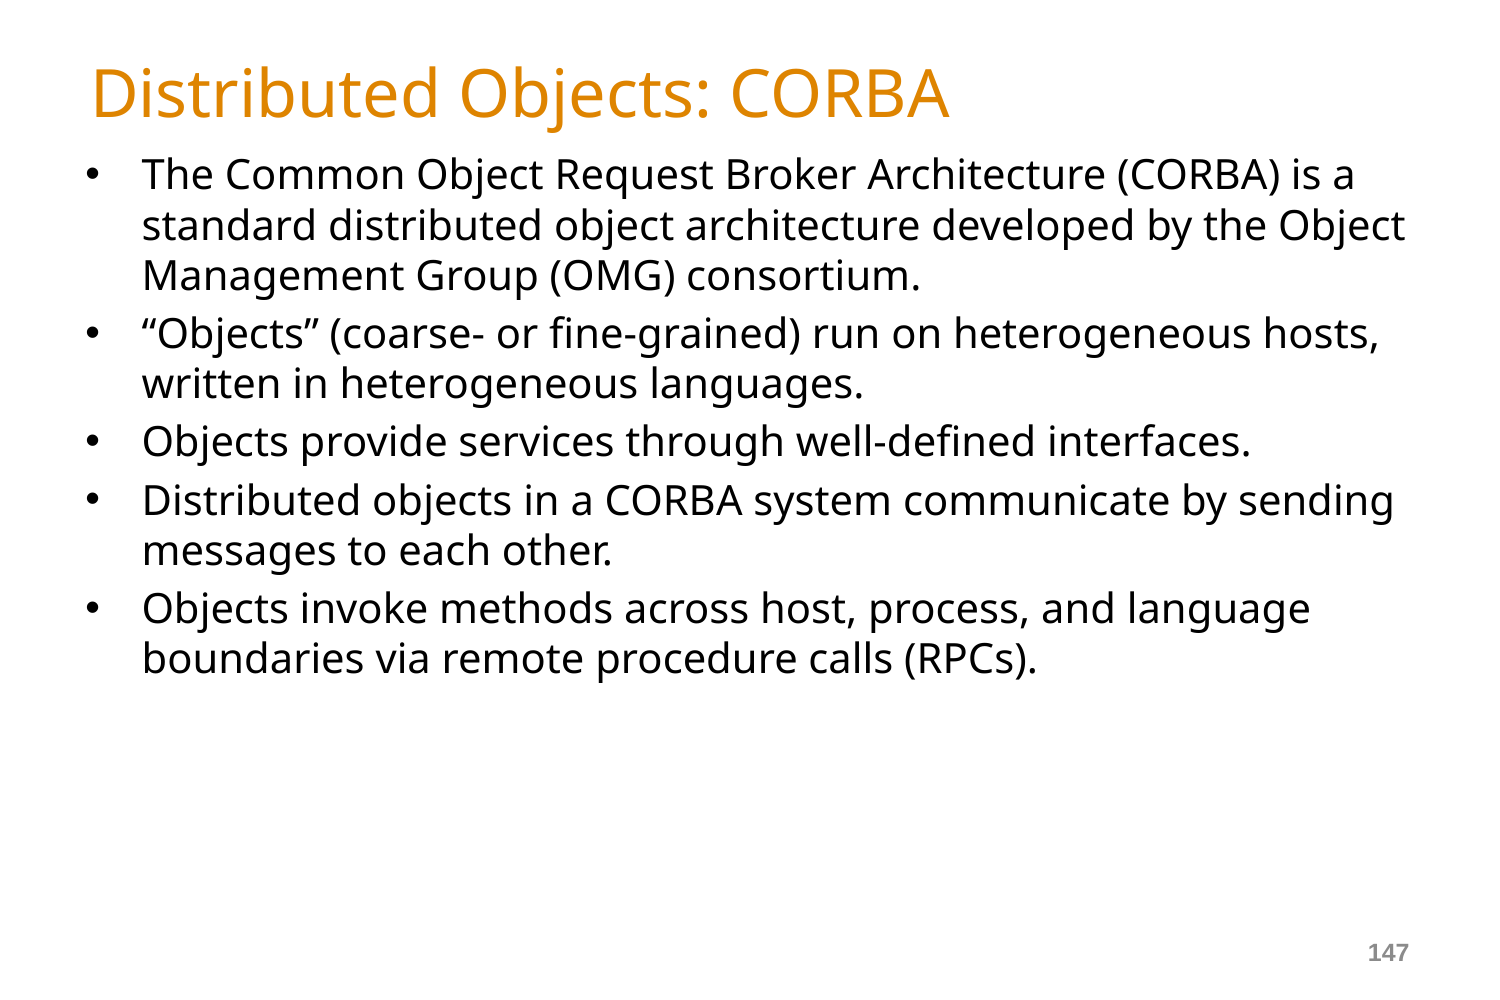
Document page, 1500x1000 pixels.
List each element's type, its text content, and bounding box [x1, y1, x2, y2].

slide_number 147 [1074, 926, 1425, 981]
list The Common Object Request Broker Architecture (CORBA) is a standard distributed object architecture developed by the Object Management Group (OMG) consortium. “Objects” (coarse- or fine-grained) run on heterogeneous hosts, written in heterogeneous languages. Objects provide services through well-defined interfaces. Distributed objects in a CORBA system communicate by sending messages to each other. Objects invoke methods across host, process, and language boundaries via remote procedure calls (RPCs). [70, 140, 1425, 894]
title Distributed Objects: CORBA [75, 40, 1425, 140]
